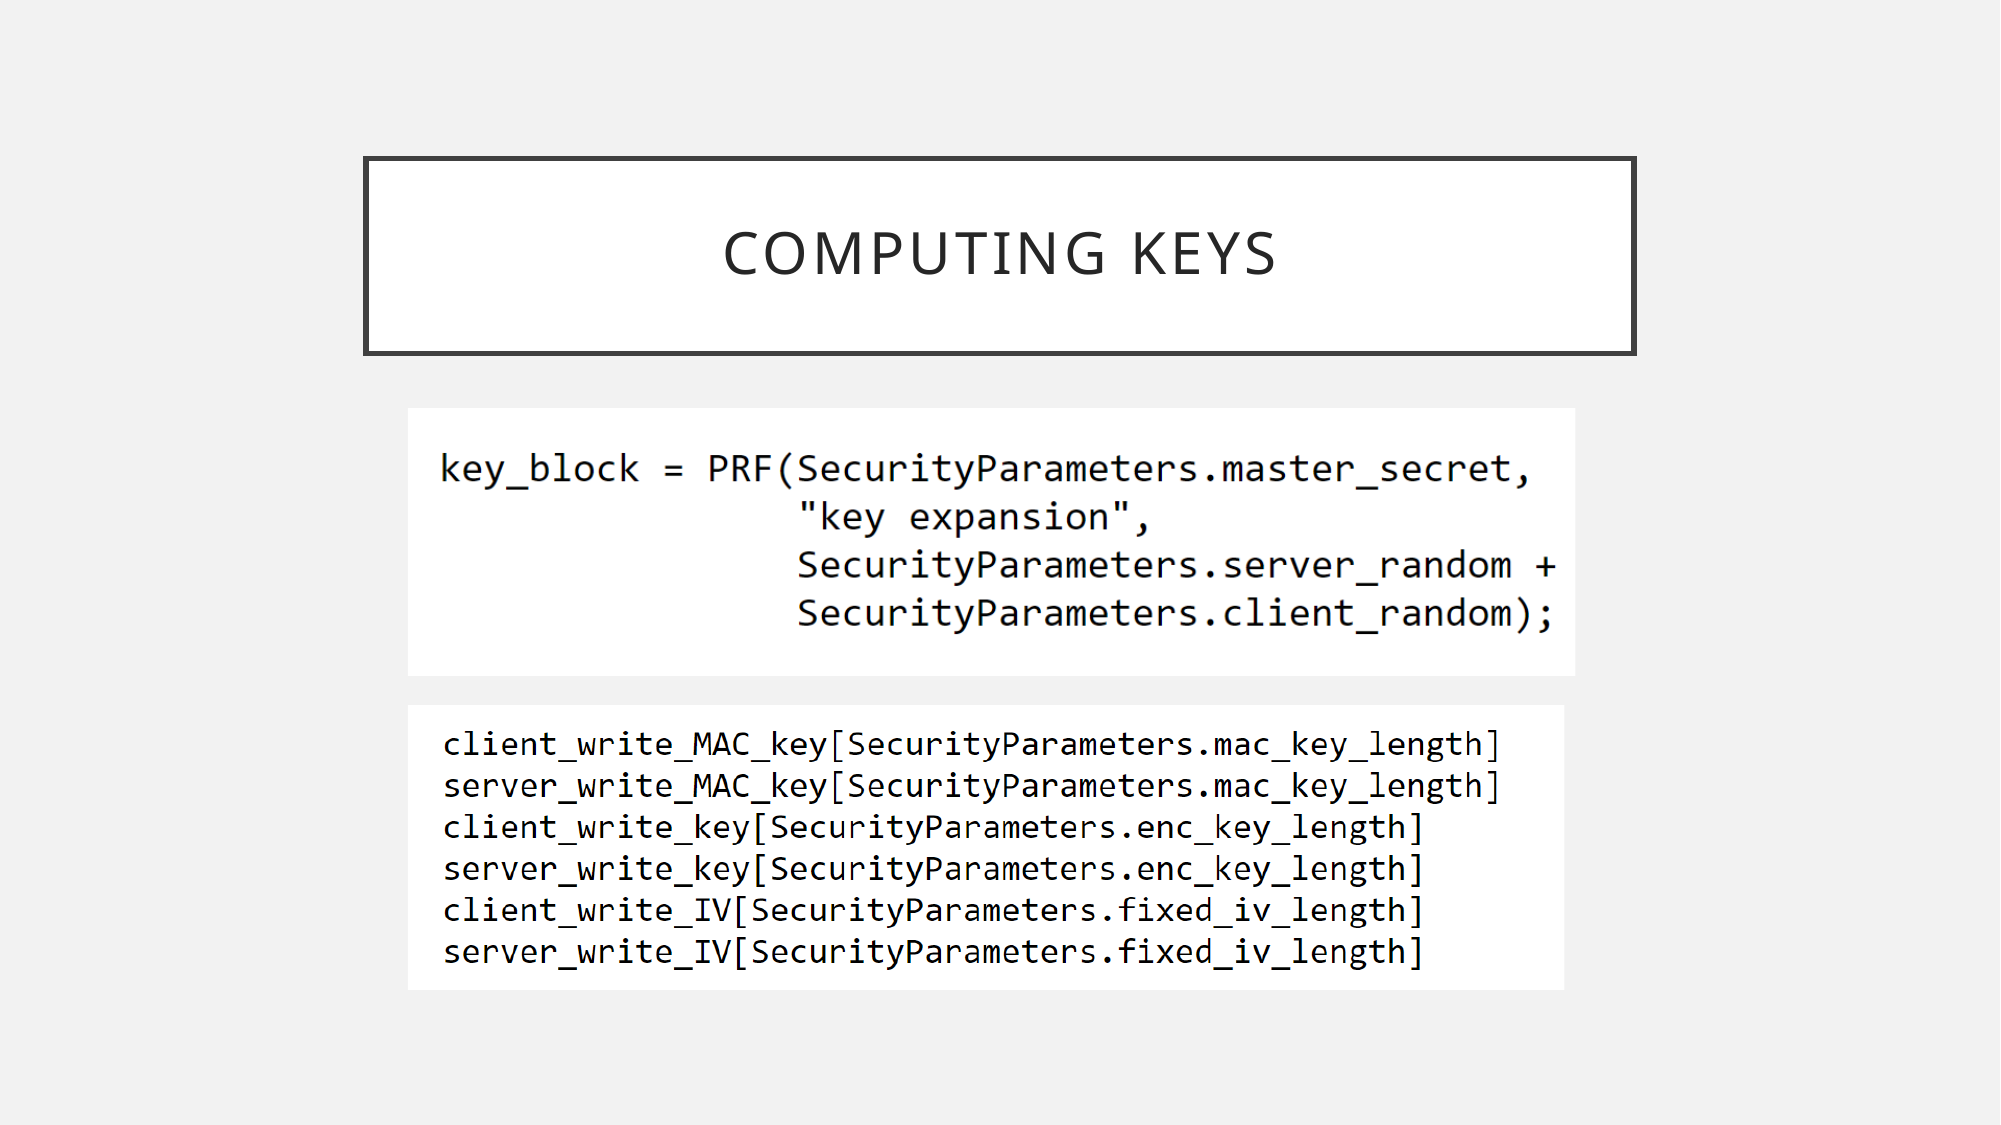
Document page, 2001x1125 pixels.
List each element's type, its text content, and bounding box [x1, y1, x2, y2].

picture [407, 705, 1565, 990]
title Computing Keys [363, 156, 1637, 356]
picture [407, 408, 1576, 676]
